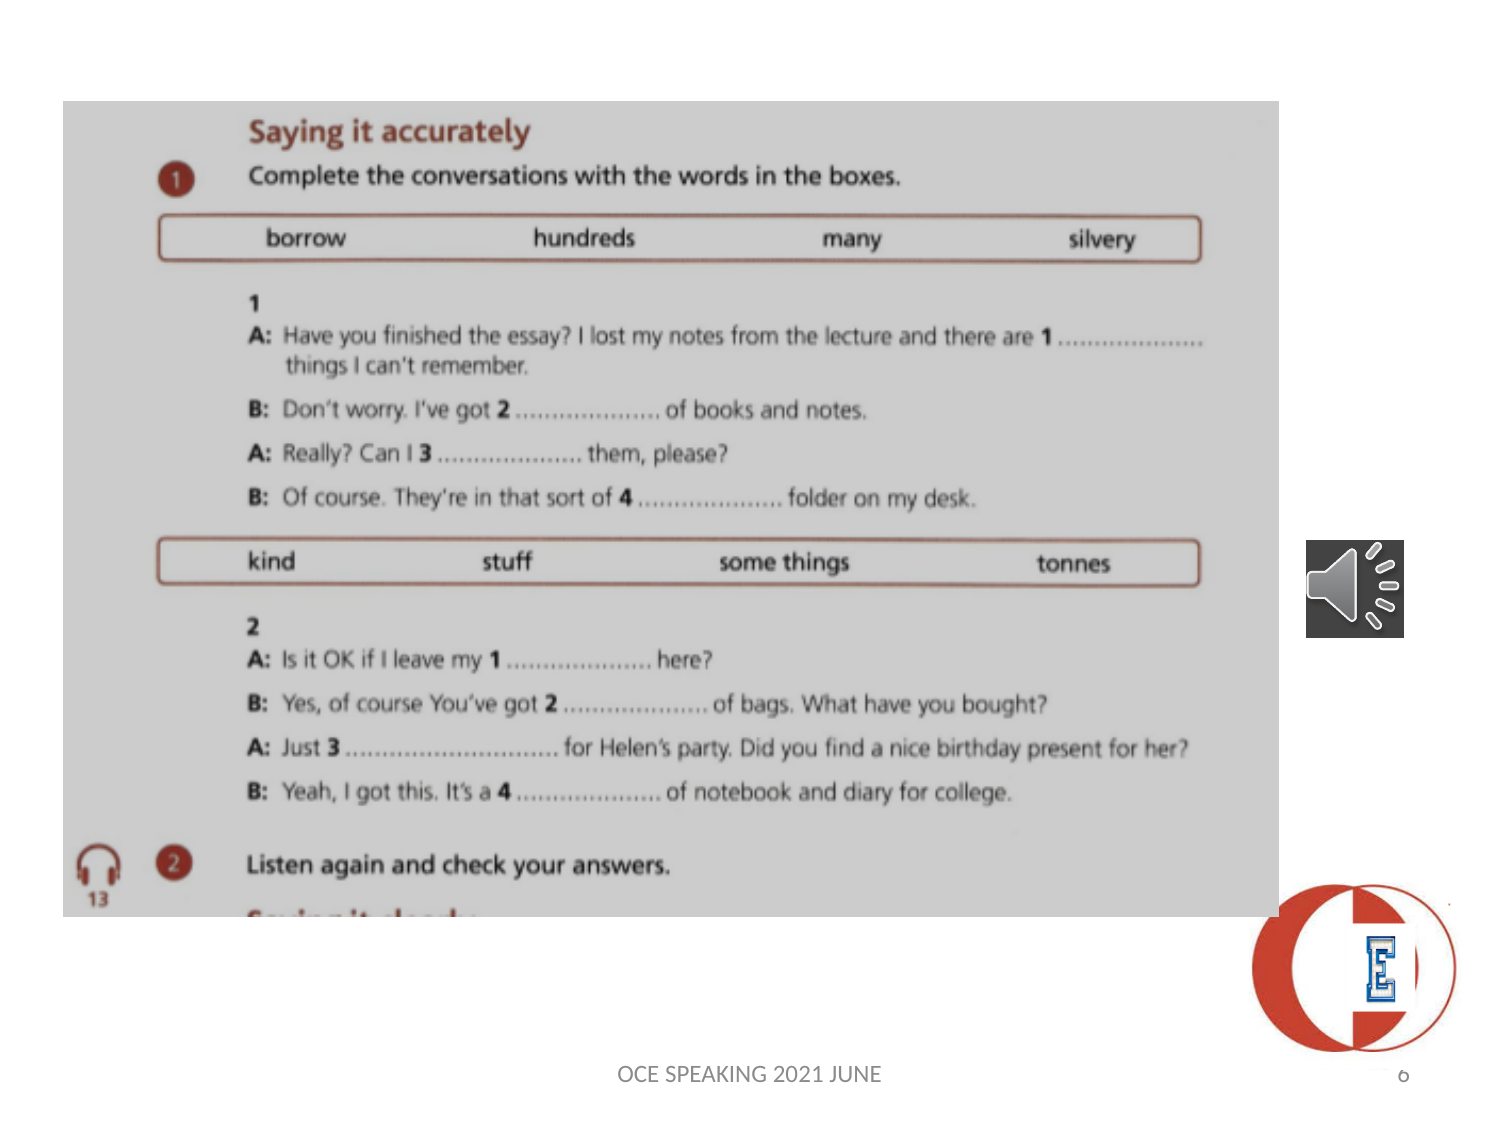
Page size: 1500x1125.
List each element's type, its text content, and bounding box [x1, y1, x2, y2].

slide_number 6 [1074, 1042, 1425, 1103]
footer OCE SPEAKING 2021 JUNE [512, 1042, 988, 1103]
picture [62, 101, 1465, 1070]
picture [1305, 538, 1406, 640]
